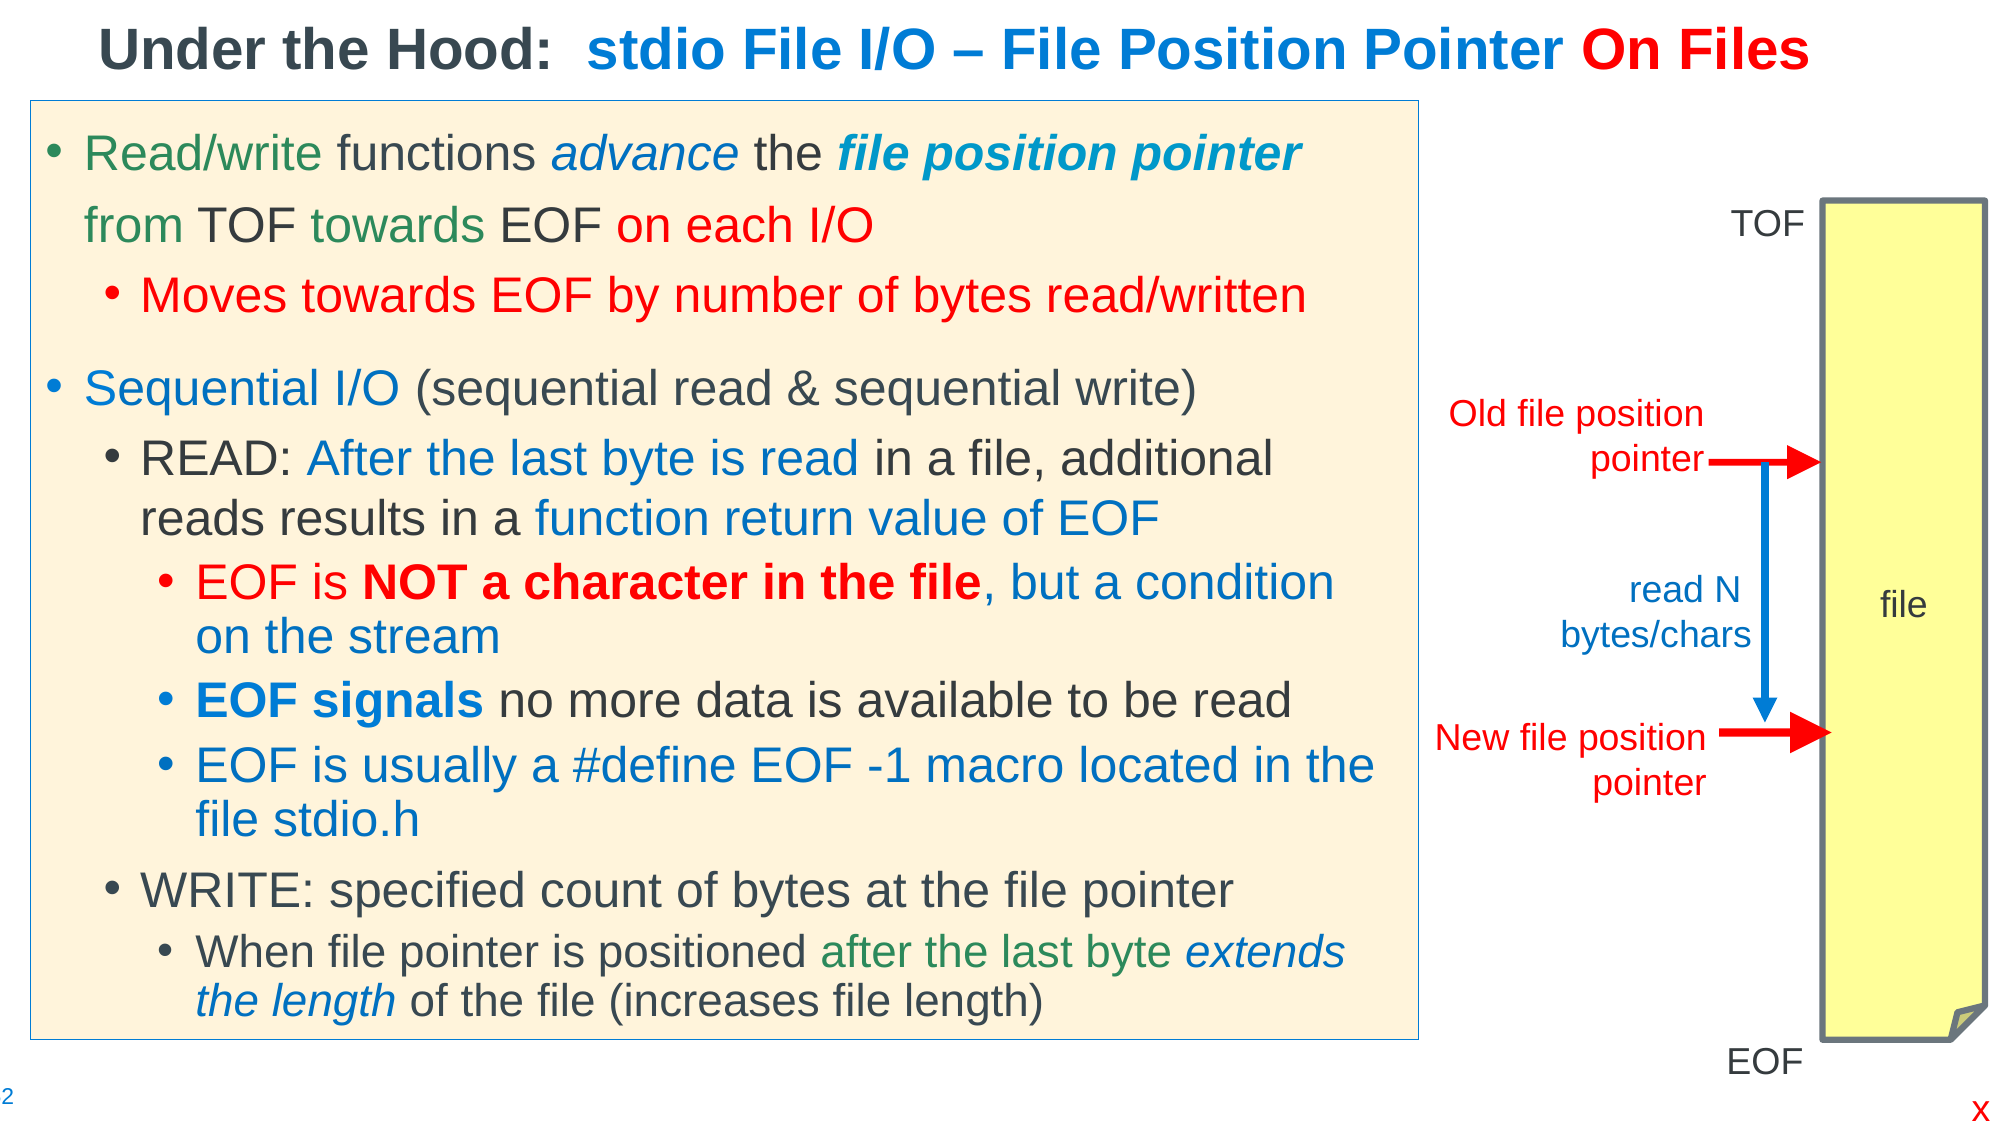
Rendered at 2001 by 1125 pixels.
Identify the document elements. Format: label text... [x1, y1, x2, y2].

text_box x [1956, 1076, 2000, 1125]
text_box Old file position pointer [1422, 381, 1720, 487]
text_box TOF [1715, 191, 1829, 252]
text_box [1769, 451, 1822, 473]
text_box [1722, 722, 1832, 743]
title Under the Hood: stdio File I/O – File Position Pointer On Files [83, 25, 1910, 90]
text_box New file position pointer [1366, 705, 1722, 811]
text_box file [1822, 200, 1986, 1040]
text_box read N bytes/chars [1545, 557, 1764, 663]
text_box EOF [1711, 1029, 1825, 1090]
list Read/write functions advance the file position pointer from TOF towards EOF on each I/O Moves towards EOF by number of bytes read/written Sequential I/O (sequential read & sequential write) READ: After the last byte is read in a file, additional reads results in a function return value of EOF EOF is NOT a character in the file, but a condition on the stream EOF signals no more data is available to be read EOF is usually a #define EOF -1 macro located in the file stdio.h WRITE: specified count of bytes at the file pointer When file pointer is positioned after the last byte extends the length of the file (increases file length) [30, 100, 1419, 1040]
